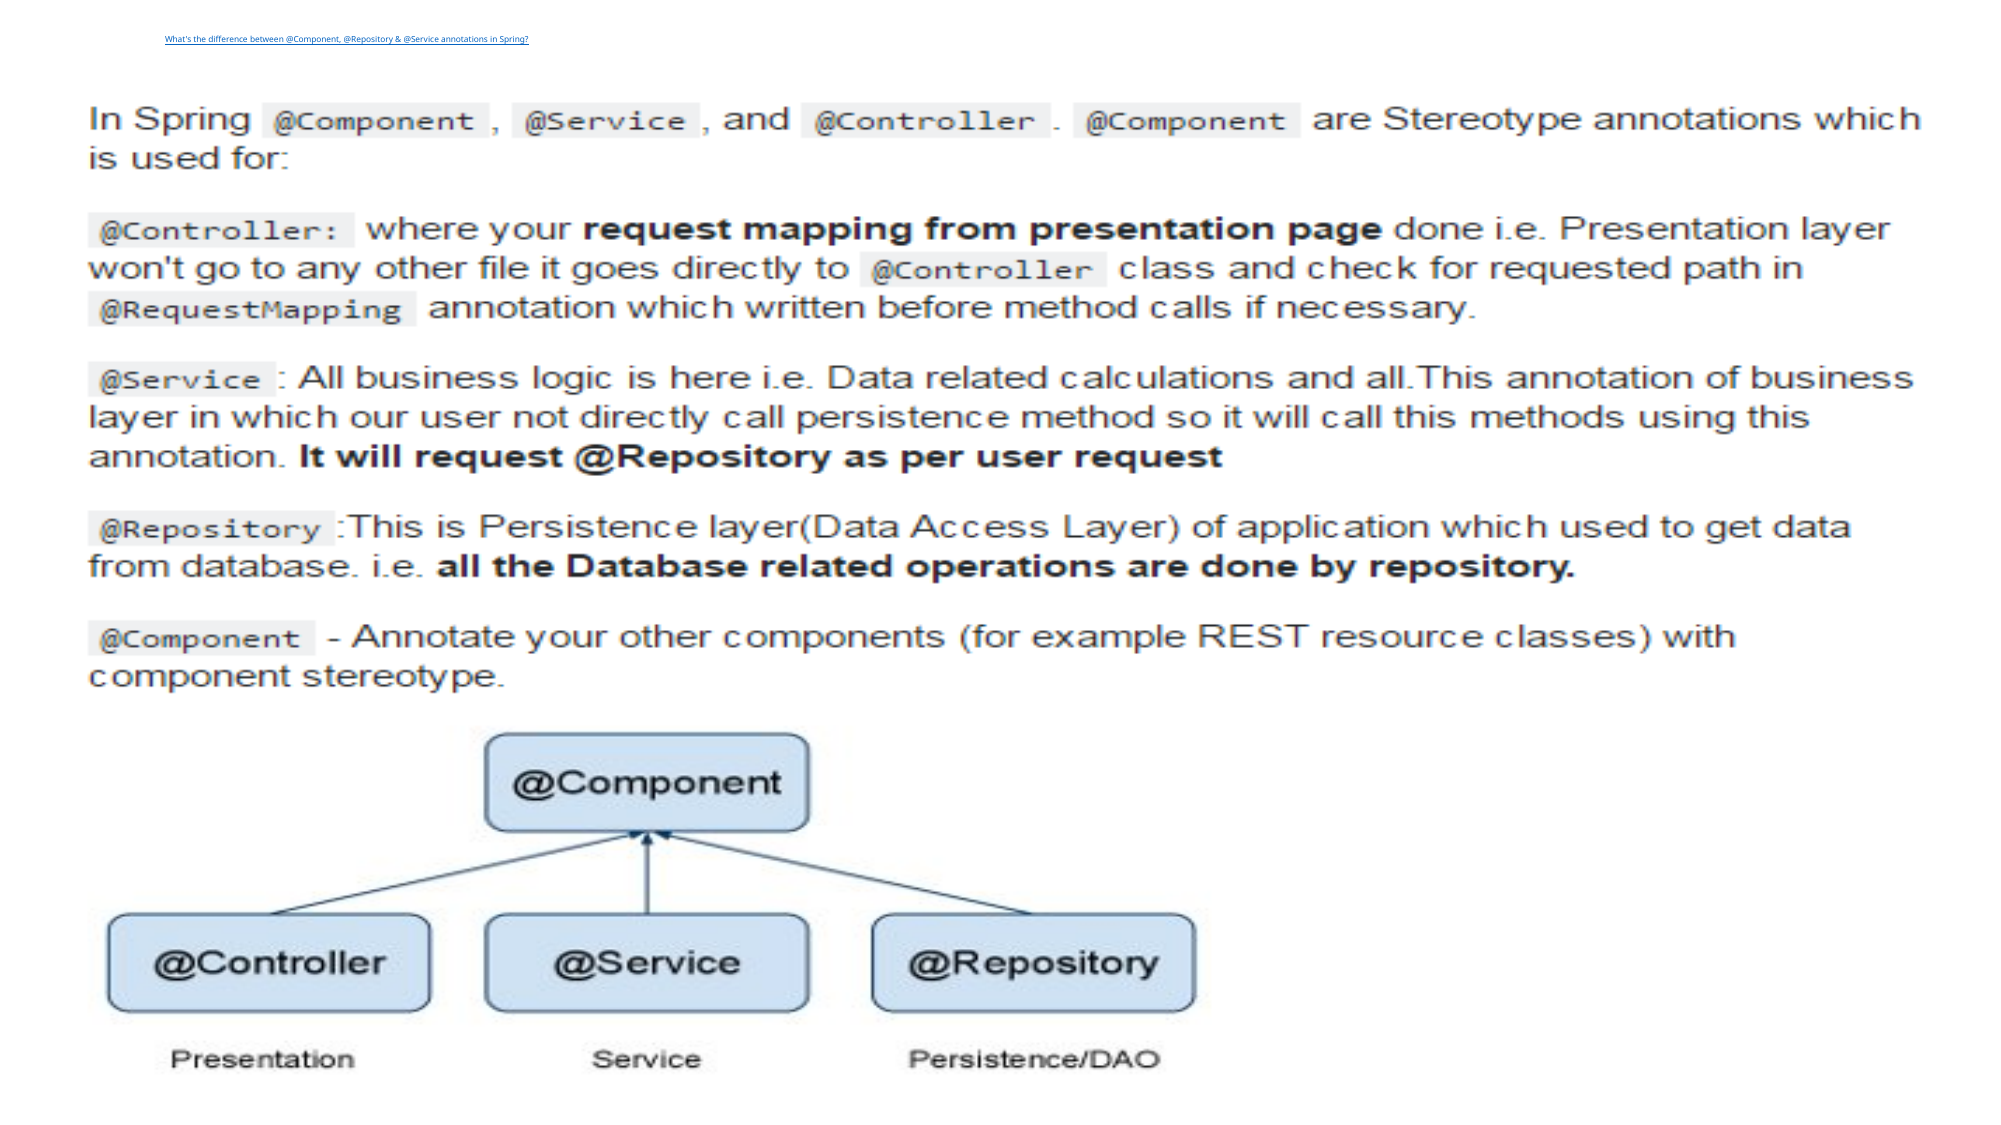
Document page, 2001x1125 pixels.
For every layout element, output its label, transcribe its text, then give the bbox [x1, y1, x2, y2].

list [74, 97, 1950, 1093]
title What's the difference between @Component, @Repository & @Service annotations in Spring? [150, 27, 1875, 53]
